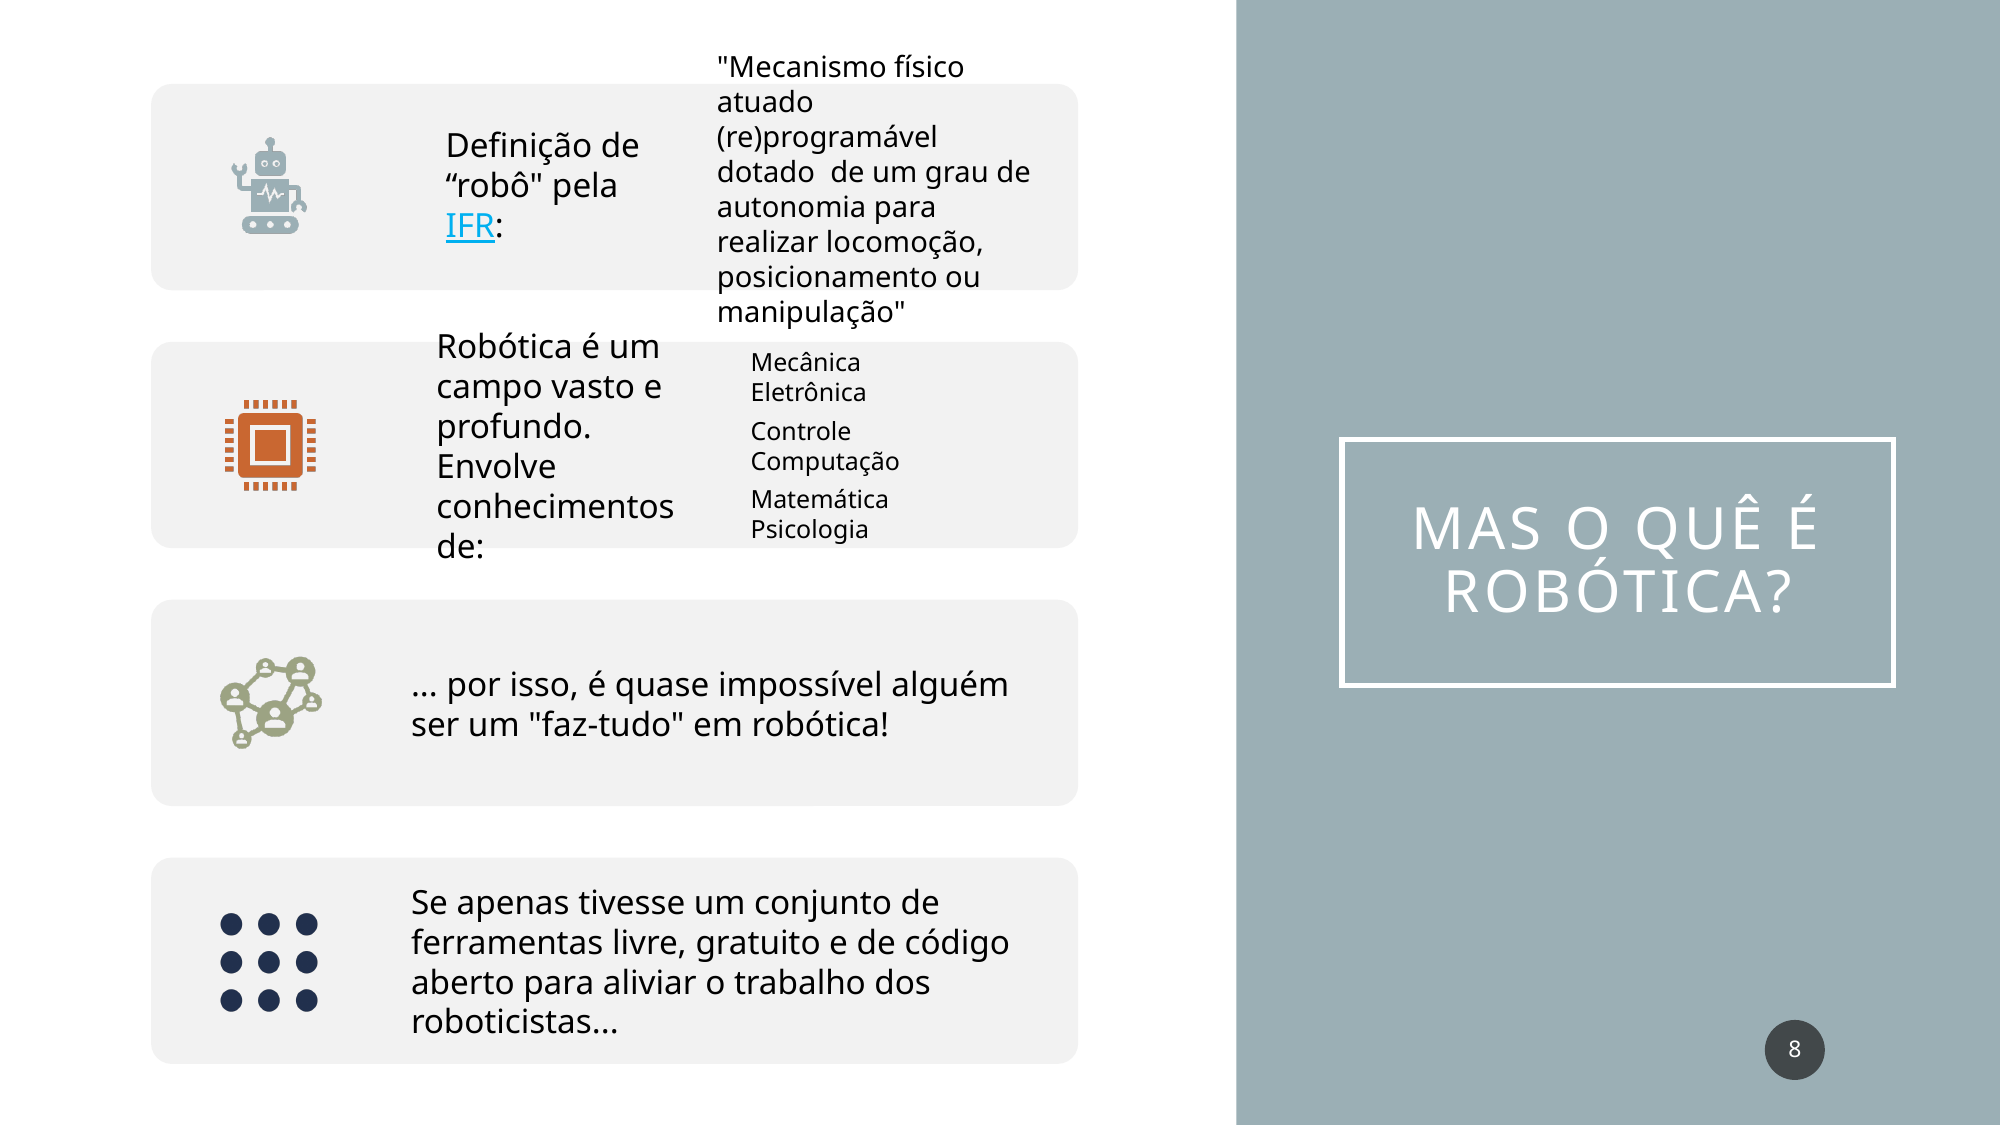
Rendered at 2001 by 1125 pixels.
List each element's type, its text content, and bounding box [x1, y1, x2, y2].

slide_number 8 [1764, 1019, 1825, 1080]
text_box [0, 0, 1235, 1125]
title Mas o quê é robótica? [1339, 437, 1896, 688]
text_box [1235, 0, 2000, 1125]
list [151, 82, 1079, 1066]
